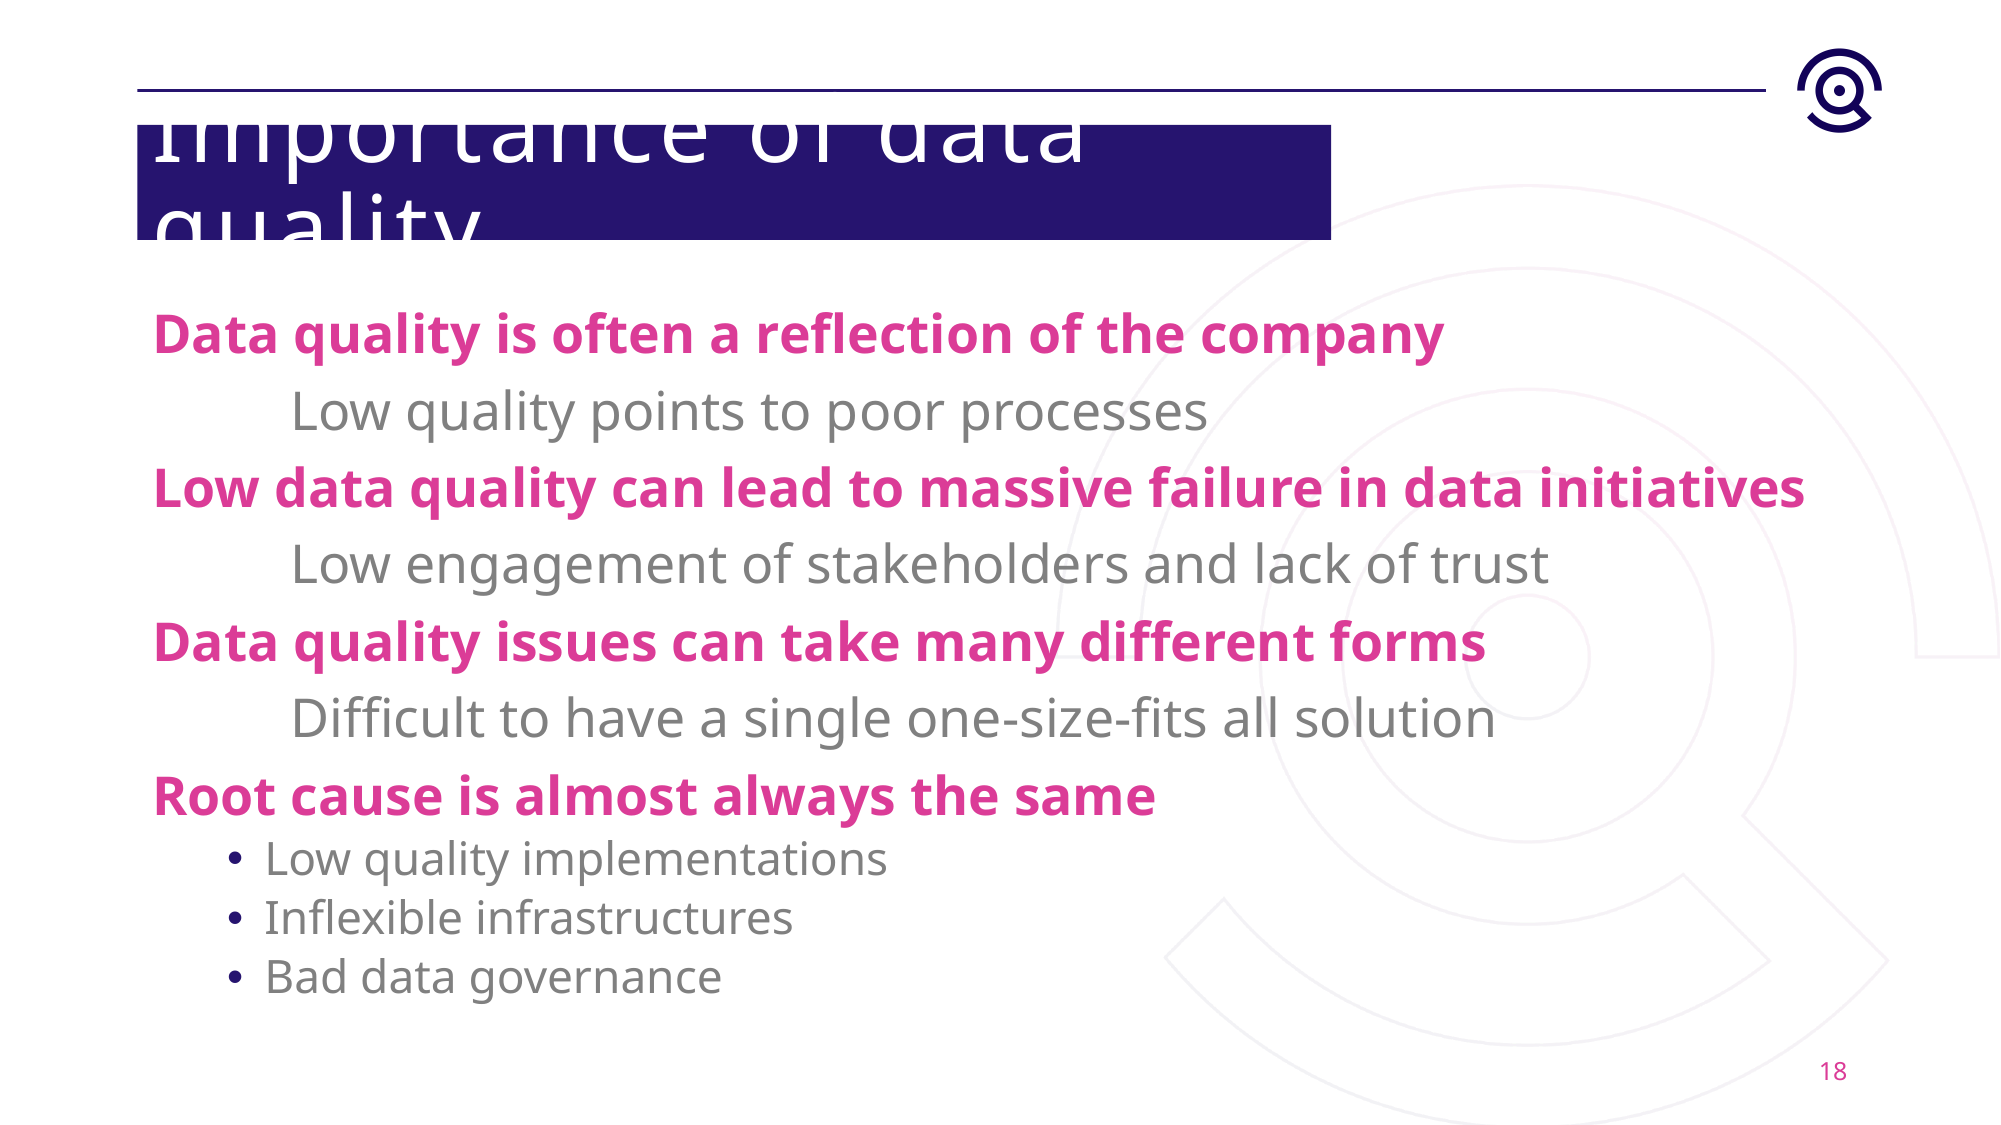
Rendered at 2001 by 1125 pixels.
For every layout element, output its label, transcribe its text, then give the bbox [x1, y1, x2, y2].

title Importance of data quality [137, 124, 1332, 240]
list Data quality is often a reflection of the company Low quality points to poor processes Low data quality can lead to massive failure in data initiatives Low engagement of stakeholders and lack of trust Data quality issues can take many different forms Difficult to have a single one-size-fits all solution Root cause is almost always the same Low quality implementations Inflexible infrastructures Bad data governance [137, 299, 1863, 1014]
slide_number 18 [1412, 1042, 1863, 1103]
